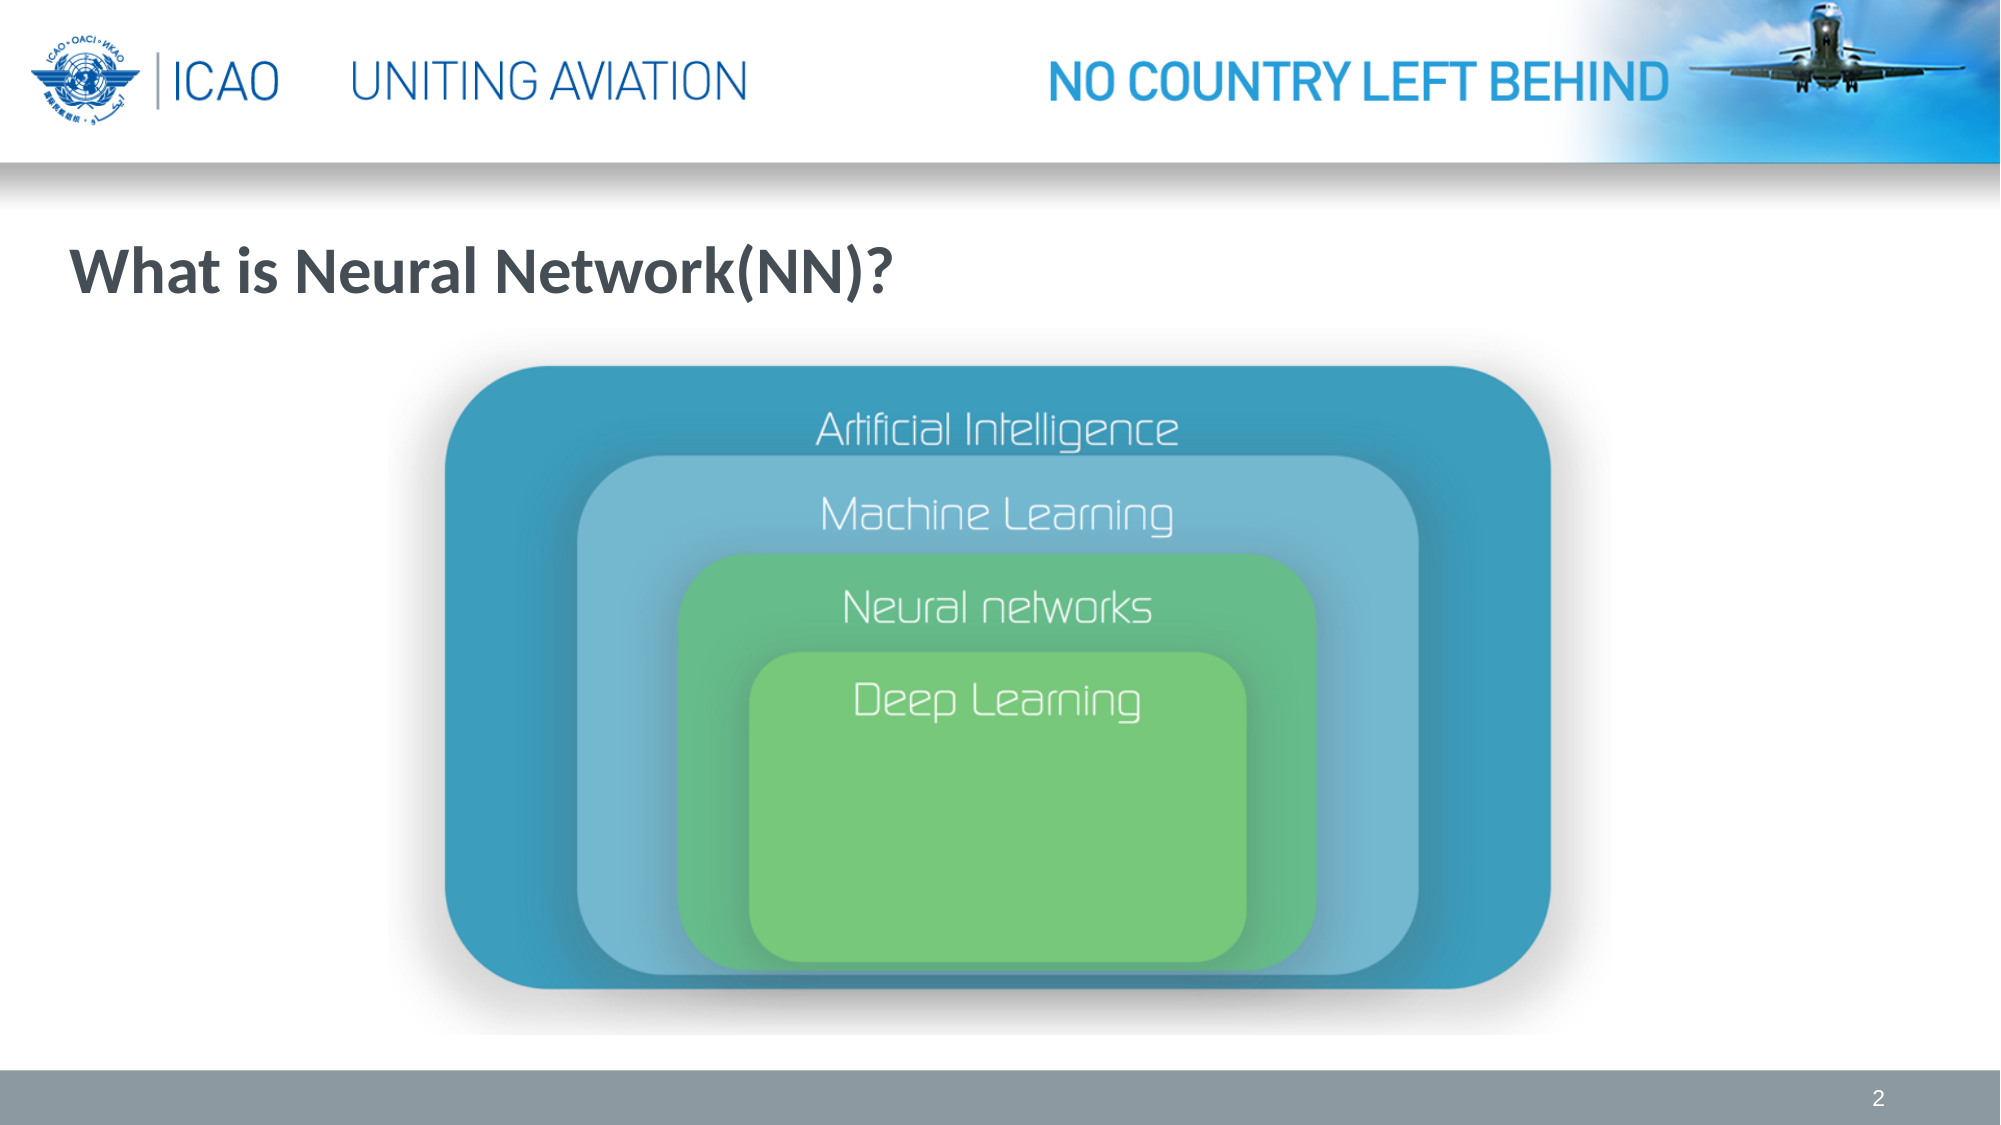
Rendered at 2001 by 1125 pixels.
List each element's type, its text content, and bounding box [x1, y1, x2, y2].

slide_number 2 [1433, 1070, 1900, 1125]
picture [0, 0, 2000, 215]
picture [387, 326, 1612, 1036]
text_box What is Neural Network(NN)? [54, 219, 1945, 315]
